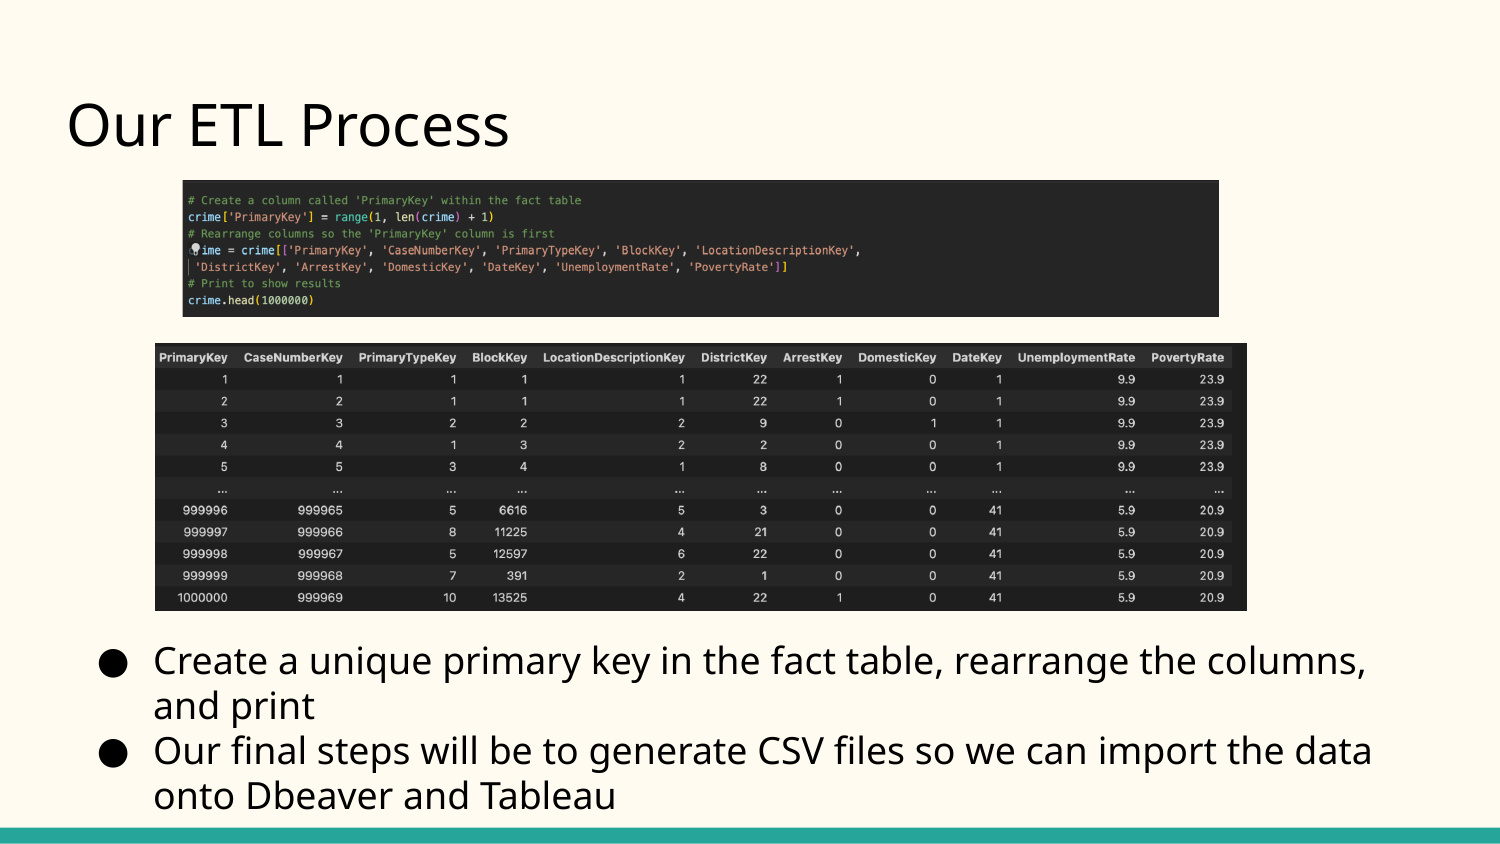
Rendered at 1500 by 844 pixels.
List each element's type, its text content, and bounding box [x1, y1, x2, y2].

picture [182, 180, 1220, 317]
text_box Create a unique primary key in the fact table, rearrange the columns, and print Our final steps will be to generate CSV files so we can import the data onto Dbeaver and Tableau [63, 622, 1437, 833]
title Our ETL Process [51, 72, 1449, 174]
picture [155, 343, 1247, 611]
